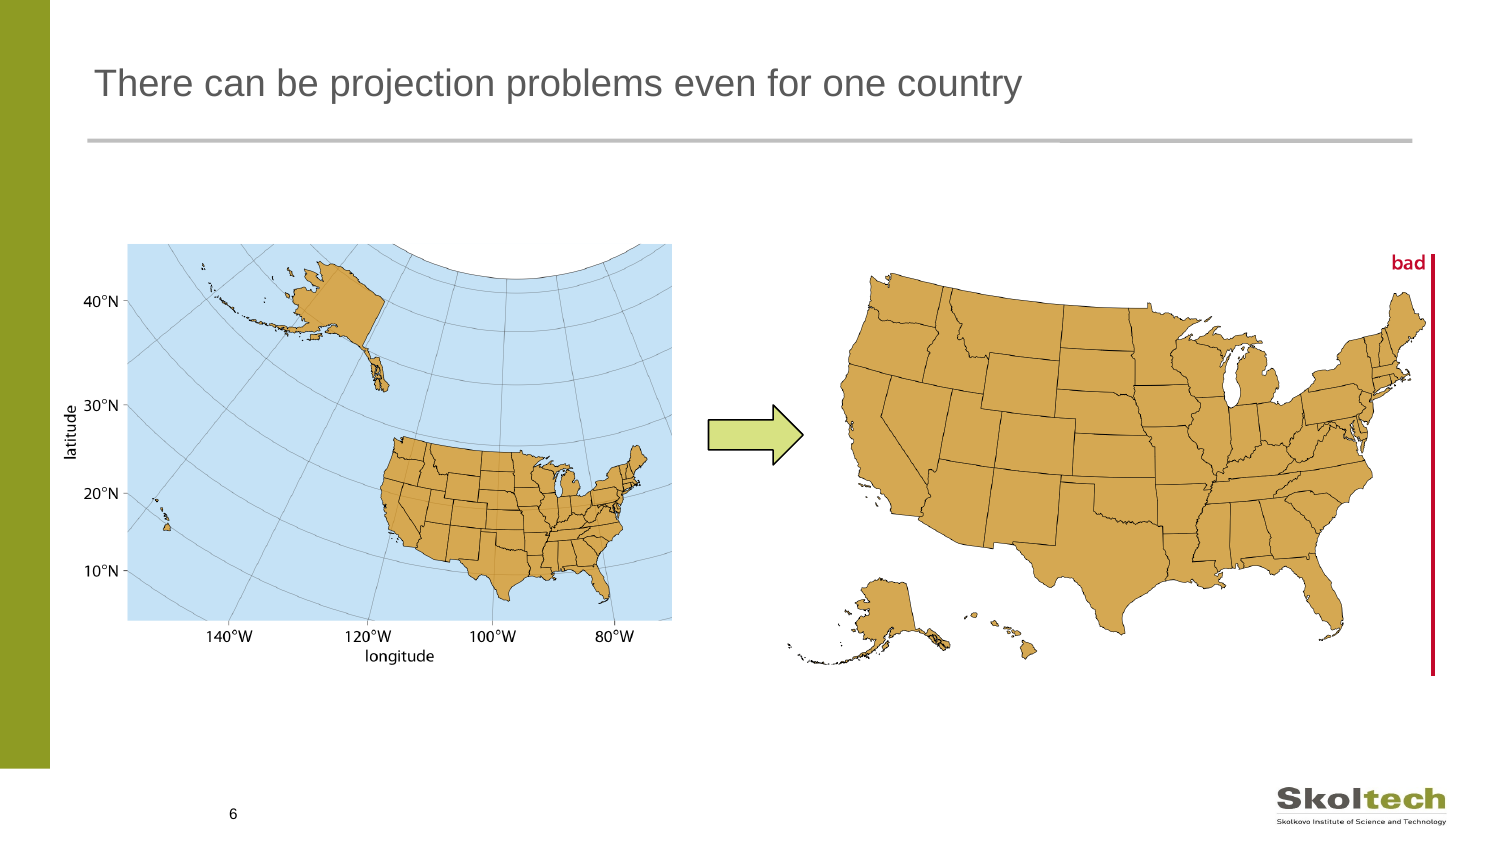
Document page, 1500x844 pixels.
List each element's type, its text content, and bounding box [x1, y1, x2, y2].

picture [1275, 787, 1450, 826]
slide_number 6 [62, 796, 405, 844]
title There can be projection problems even for one country [78, 34, 1238, 122]
picture [785, 254, 1435, 676]
picture [62, 234, 674, 675]
text_box [708, 404, 780, 465]
